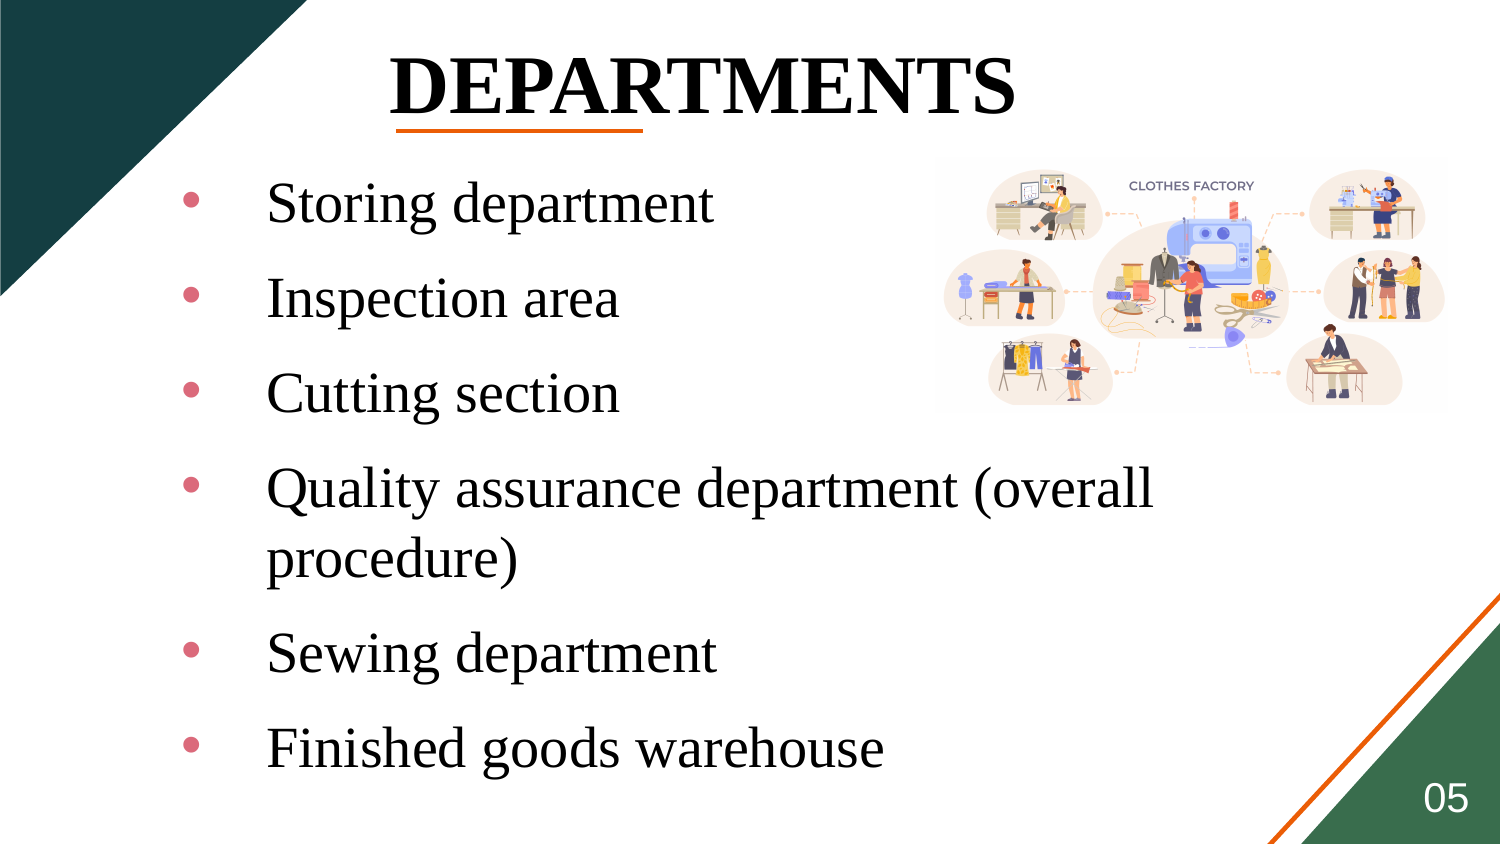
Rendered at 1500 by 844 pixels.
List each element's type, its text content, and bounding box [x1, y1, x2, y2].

text_box Storing department Inspection area Cutting section Quality assurance department (overall procedure) Sewing department Finished goods warehouse [166, 157, 1333, 837]
title DEPARTMENTS [374, 20, 1071, 146]
picture [935, 156, 1448, 414]
text_box 05 [1408, 763, 1485, 829]
